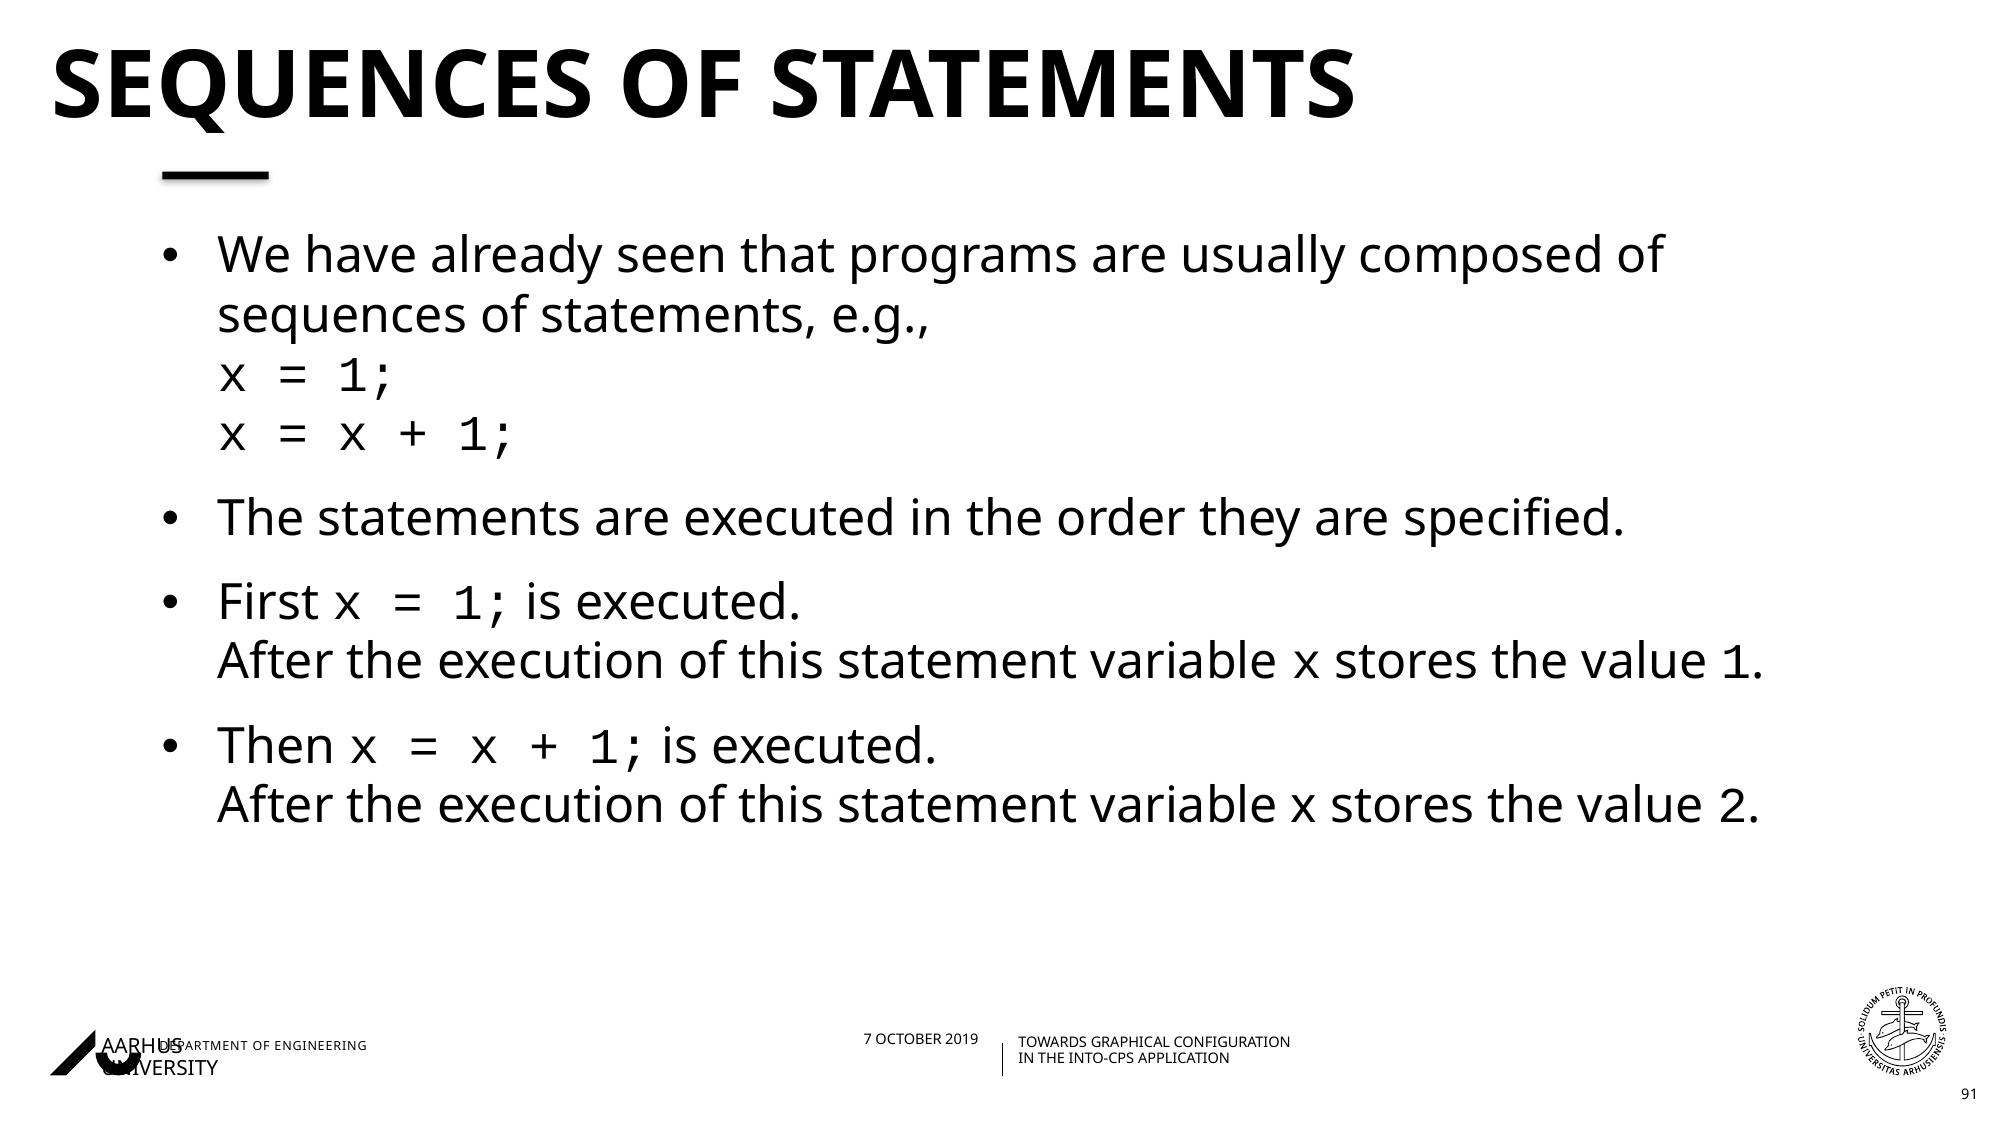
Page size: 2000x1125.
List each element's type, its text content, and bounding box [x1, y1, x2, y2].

list We have already seen that programs are usually composed of sequences of statements, e.g., x = 1; x = x + 1; The statements are executed in the order they are specified. First x = 1; is executed. After the execution of this statement variable x stores the value 1. Then x = x + 1; is executed. After the execution of this statement variable x stores the value 2. [161, 224, 1839, 968]
slide_number 91 [1936, 1079, 1979, 1106]
title Sequences of statements [51, 37, 1948, 162]
